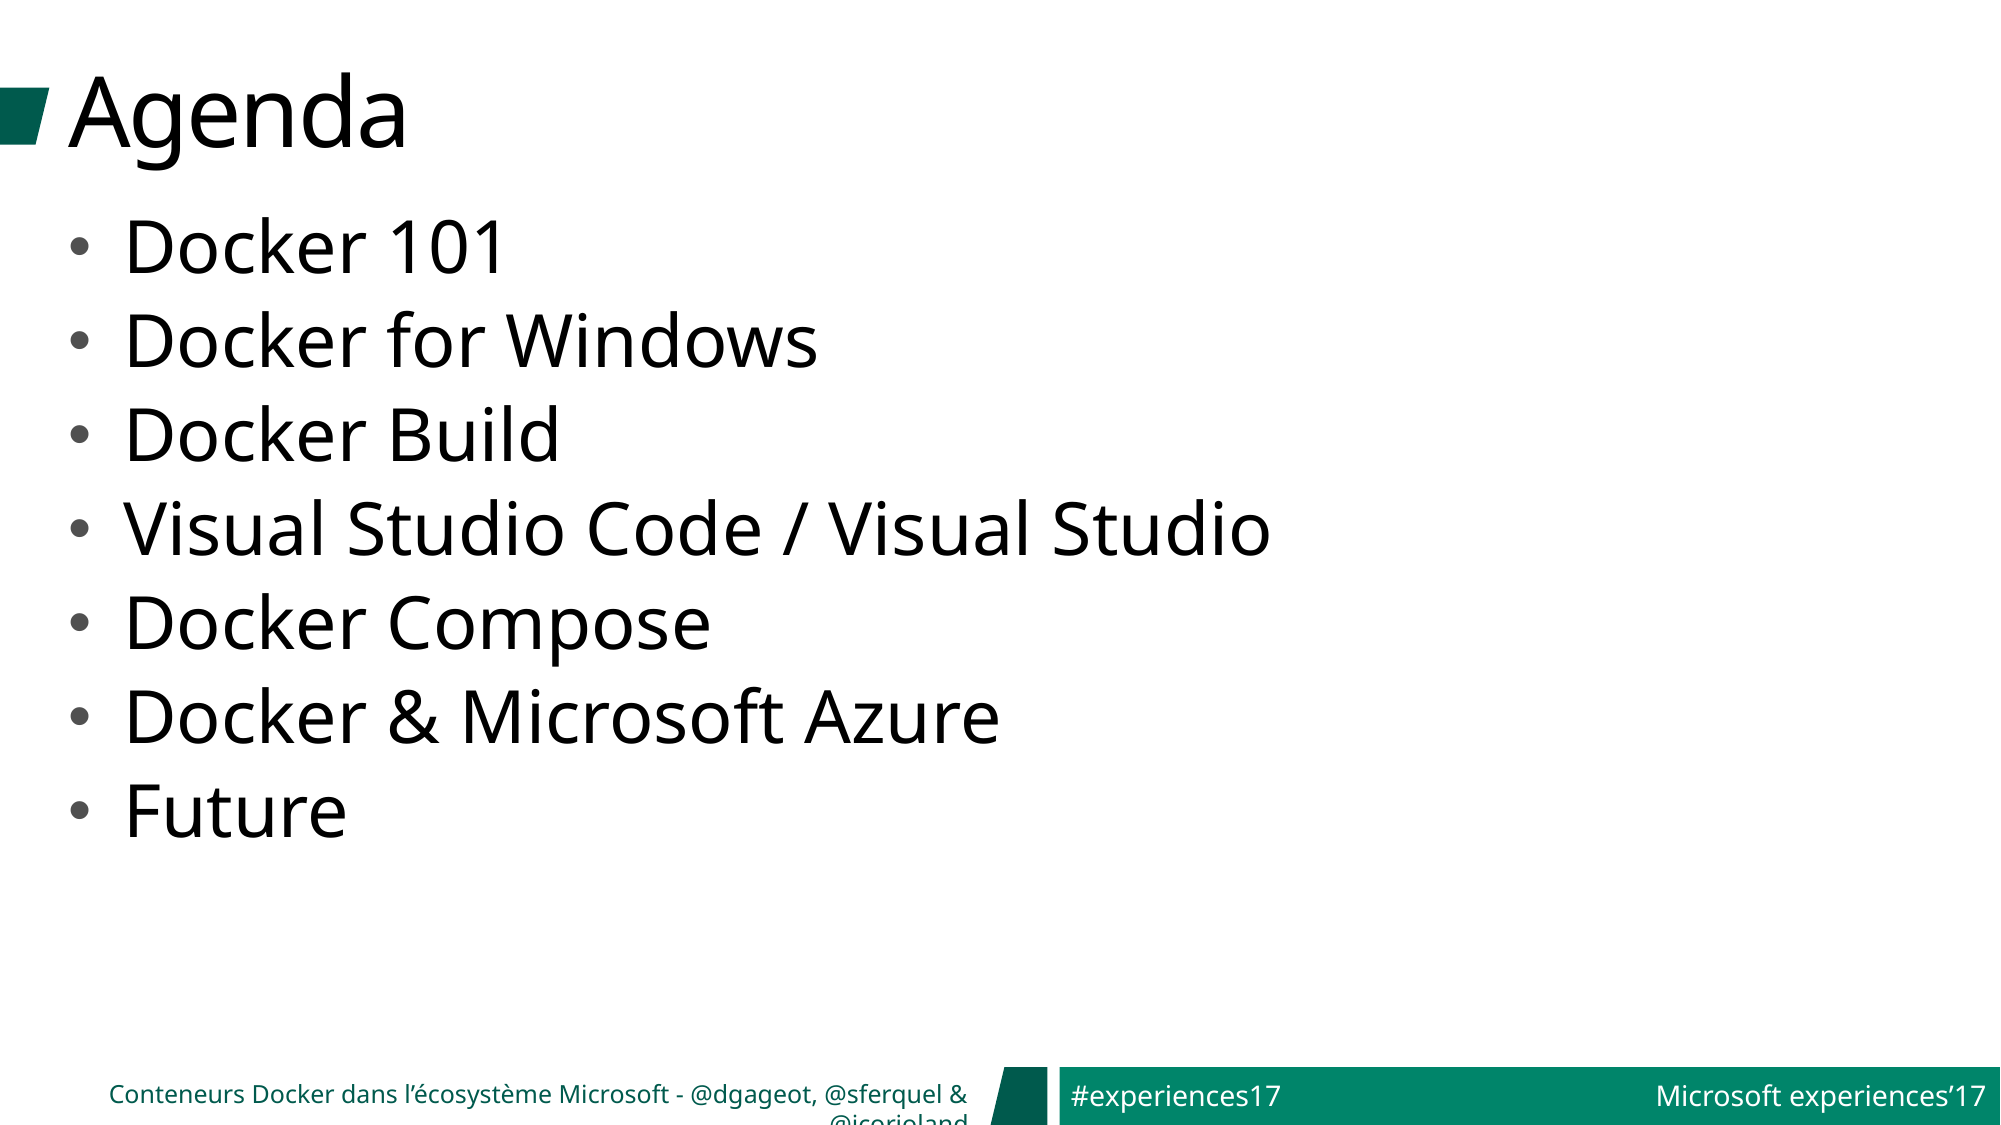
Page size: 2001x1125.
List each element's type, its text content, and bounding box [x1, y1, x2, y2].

list Docker 101 Docker for Windows Docker Build Visual Studio Code / Visual Studio Docker Compose Docker & Microsoft Azure Future [44, 196, 1956, 894]
title Agenda [44, 47, 1957, 196]
